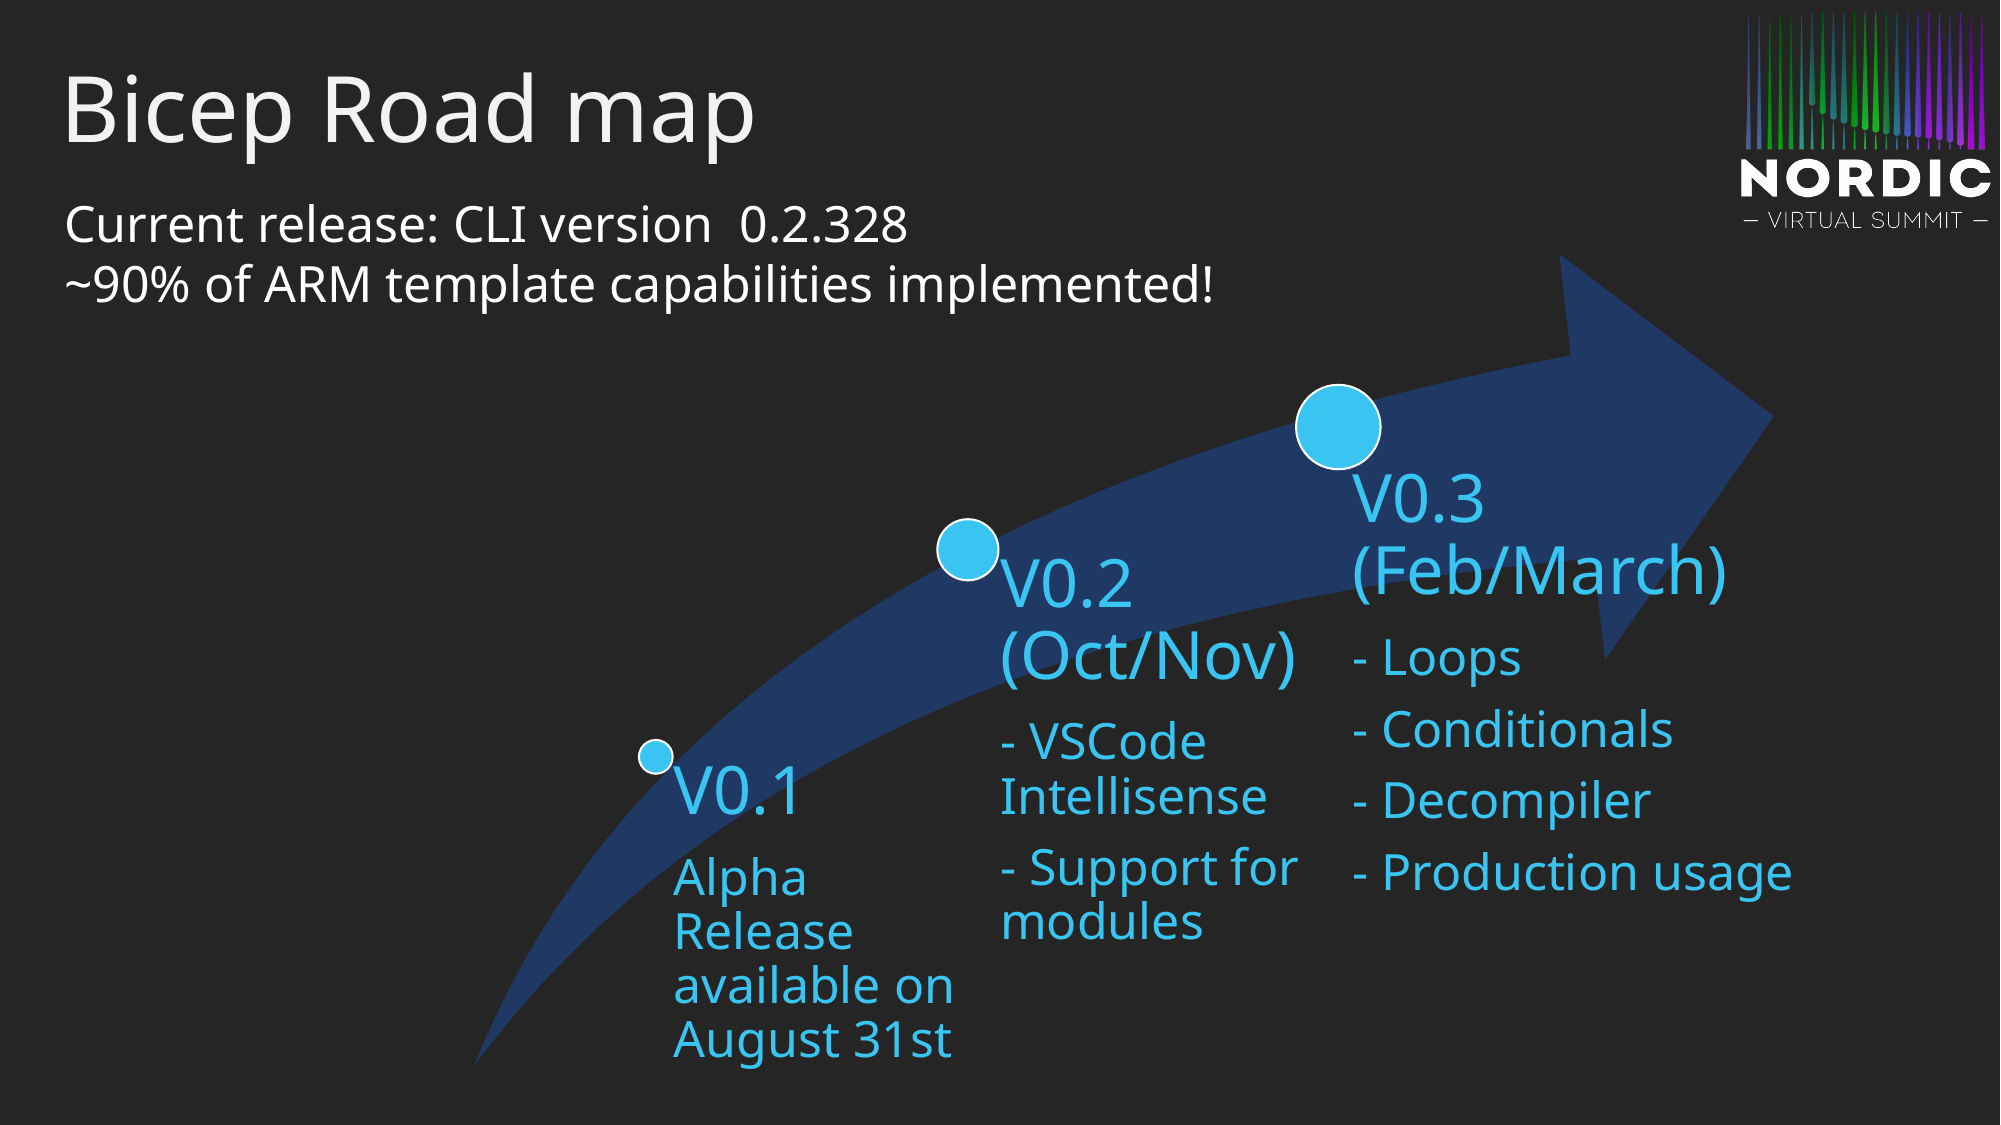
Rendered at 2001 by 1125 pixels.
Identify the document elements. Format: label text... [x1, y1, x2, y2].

text_box Bicep Road map [45, 45, 1437, 181]
picture [1731, 0, 2001, 244]
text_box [473, 253, 1848, 1067]
text_box Current release: CLI version 0.2.328 ~90% of ARM template capabilities implemented! [49, 185, 1418, 321]
